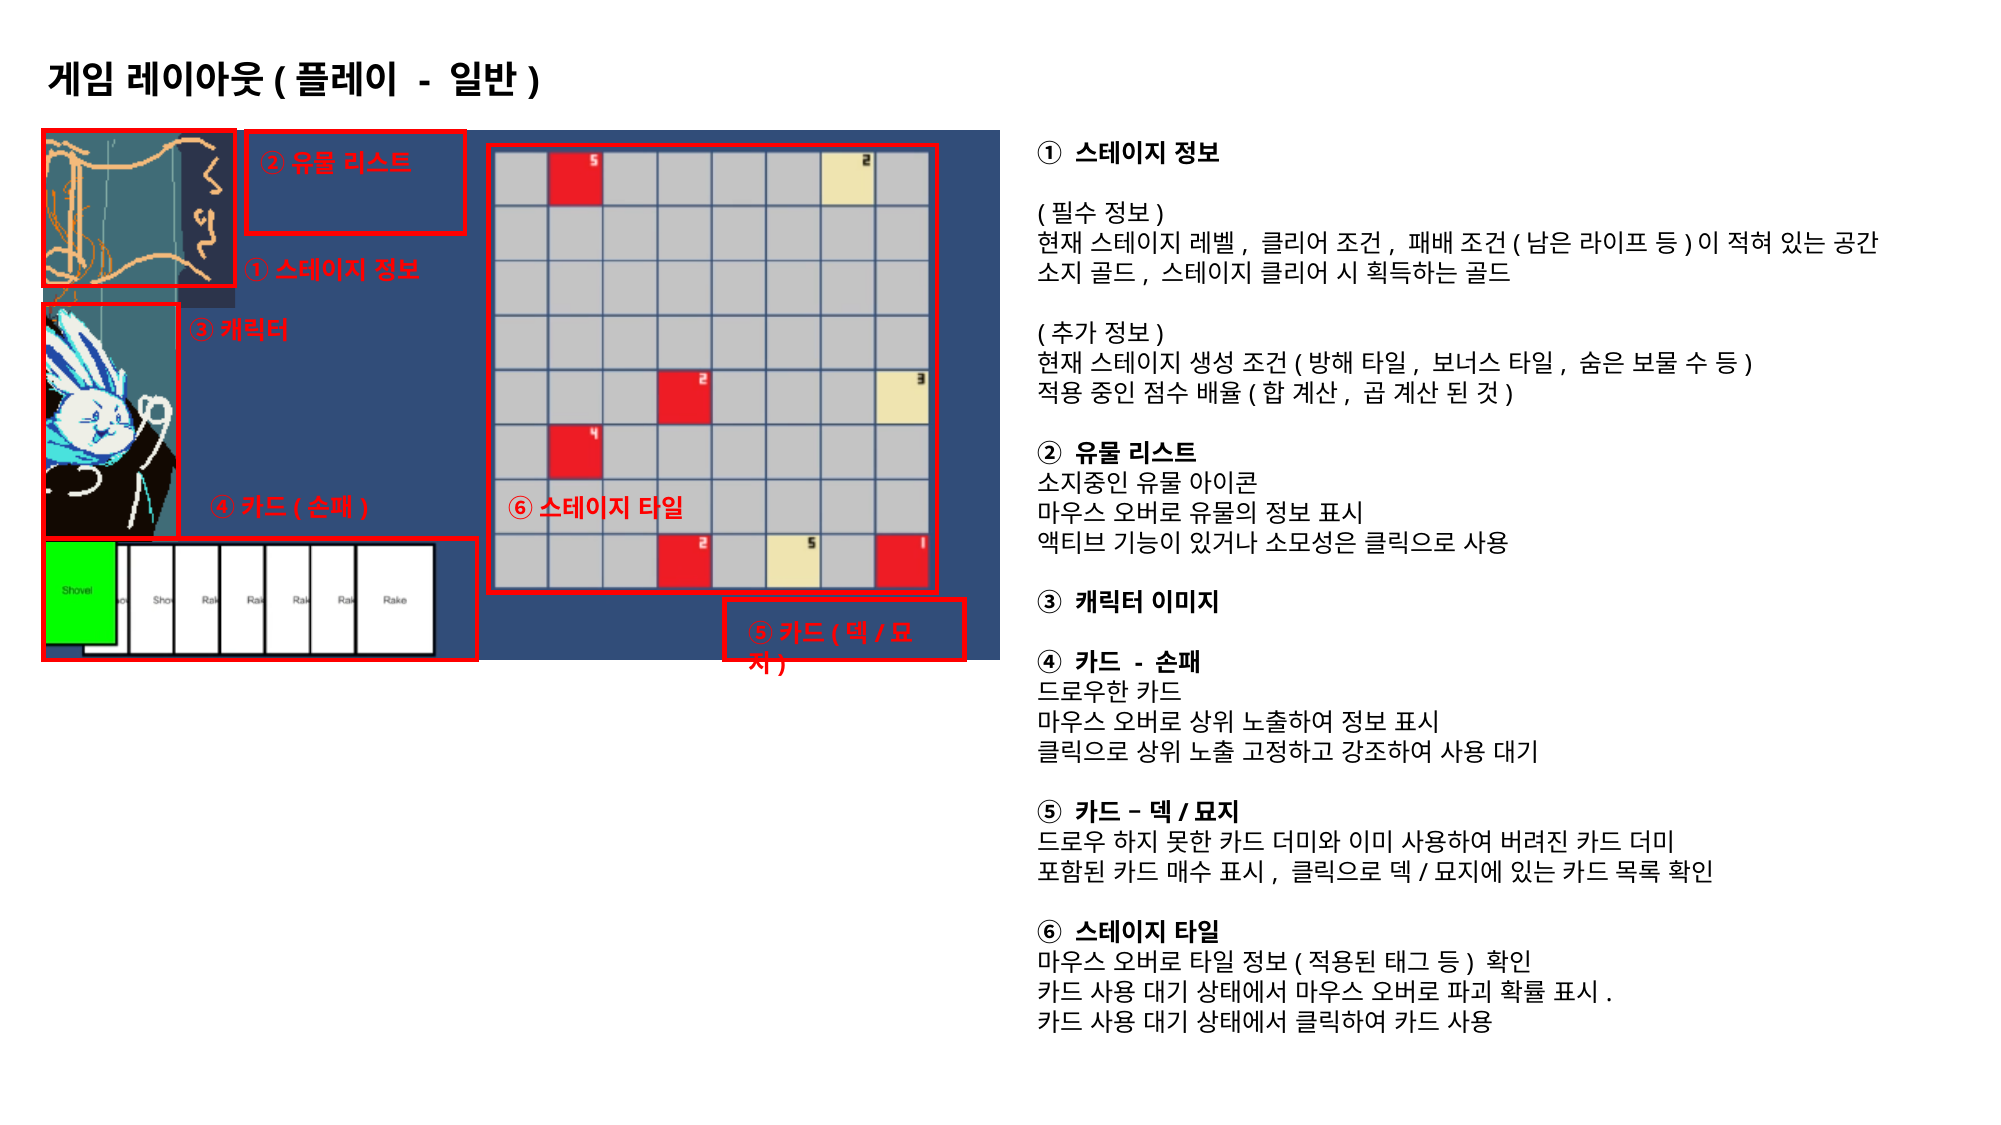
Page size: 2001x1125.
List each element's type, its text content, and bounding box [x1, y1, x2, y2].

text_box 게임 레이아웃(플레이 - 일반) [32, 48, 1688, 108]
text_box ⑤카드(덱/묘지) [748, 660, 941, 678]
text_box ① 스테이지 정보 (필수 정보) 현재 스테이지 레벨, 클리어 조건, 패배 조건(남은 라이프 등)이 적혀 있는 공간 소지 골드, 스테이지 클리어 시 획득하는 골드 (추가 정보) 현재 스테이지 생성 조건(방해 타일, 보너스 타일, 숨은 보물 수 등) 적용 중인 점수 배율(합 계산, 곱 계산 된 것) ② 유물 리스트 소지중인 유물 아이콘 마우스 오버로 유물의 정보 표시 액티브 기능이 있거나 소모성은 클릭으로 사용 ③ 캐릭터 이미지 ④ 카드 - 손패 드로우한 카드 마우스 오버로 상위 노출하여 정보 표시 클릭으로 상위 노출 고정하고 강조하여 사용 대기 ⑤ 카드 – 덱/묘지 드로우 하지 못한 카드 더미와 이미 사용하여 버려진 카드 더미 포함된 카드 매수 표시, 클릭으로 덱/묘지에 있는 카드 목록 확인 ⑥ 스테이지 타일 마우스 오버로 타일 정보(적용된 태그 등) 확인 카드 사용 대기 상태에서 마우스 오버로 파괴 확률 표시. 카드 사용 대기 상태에서 클릭하여 카드 사용 [1023, 130, 1980, 1044]
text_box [43, 130, 1000, 660]
